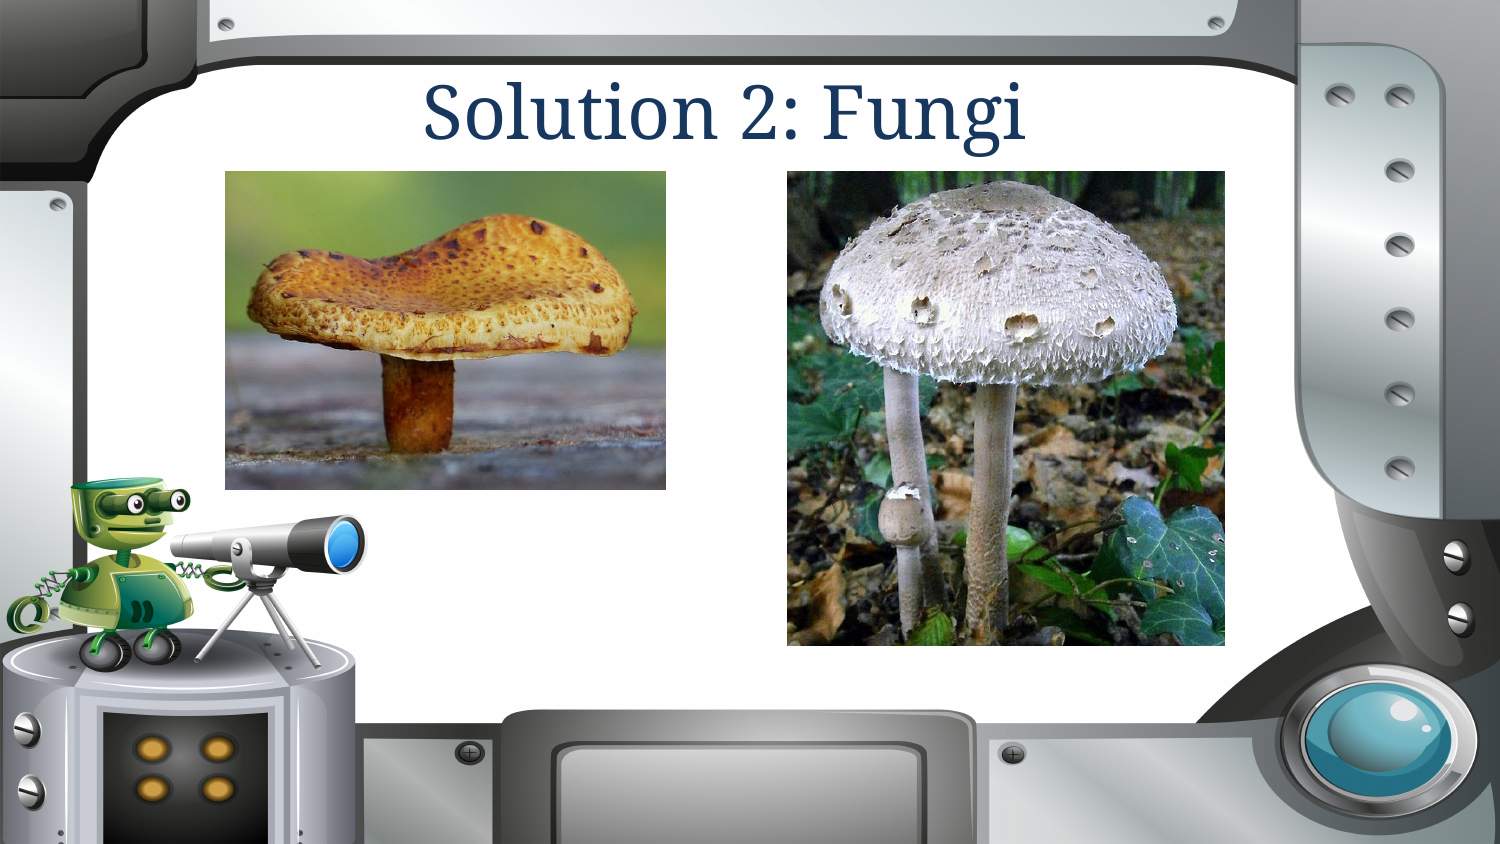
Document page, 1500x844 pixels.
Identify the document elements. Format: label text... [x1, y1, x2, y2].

picture [0, 0, 1500, 844]
title Solution 2: Fungi [150, 59, 1300, 160]
